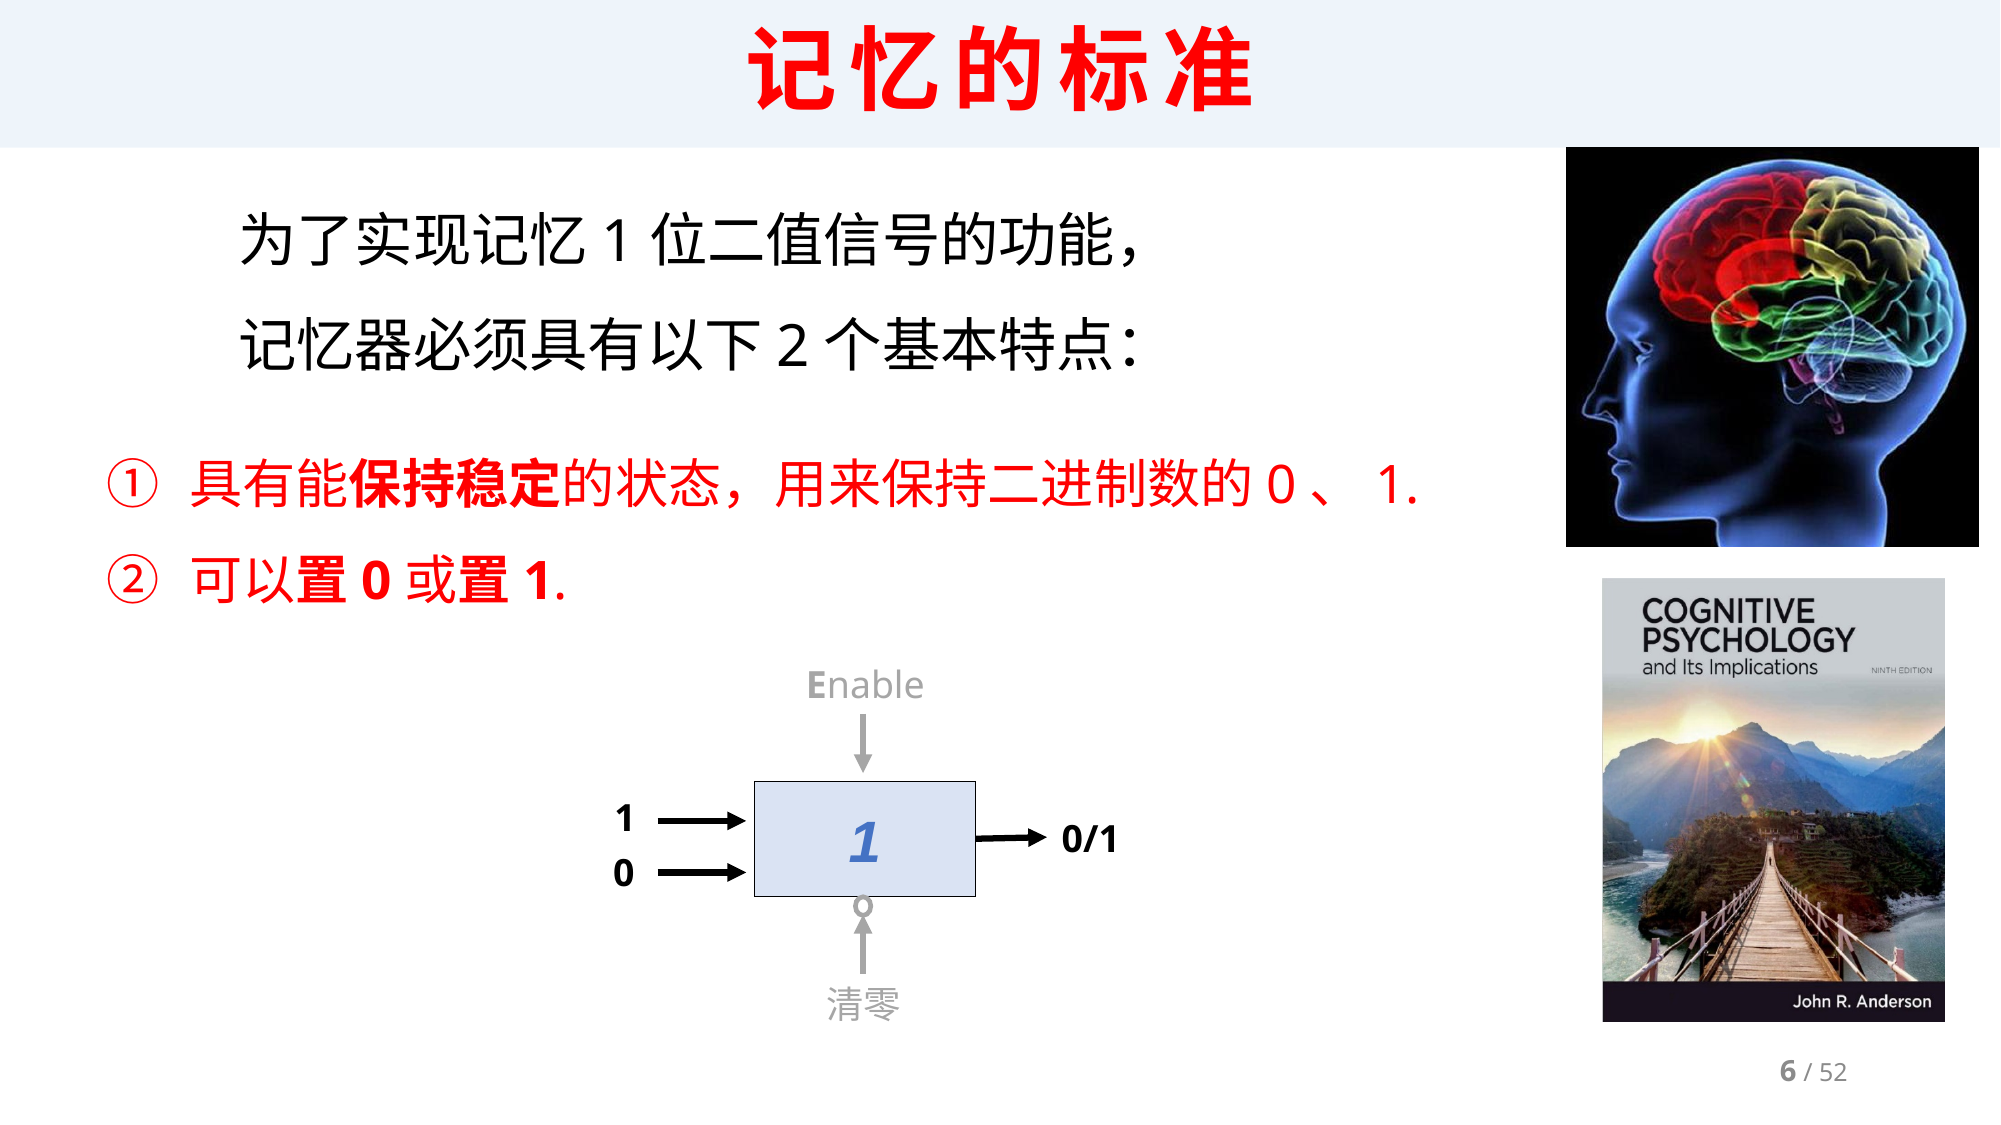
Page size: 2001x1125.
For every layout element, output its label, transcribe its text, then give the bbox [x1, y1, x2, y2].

picture [1566, 147, 1979, 547]
slide_number 6 / 52 [1412, 1042, 1863, 1103]
list 为了实现记忆1位二值信号的功能， 记忆器必须具有以下2个基本特点： [223, 160, 1198, 410]
picture [1602, 578, 1945, 1022]
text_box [598, 653, 1157, 1035]
text_box 具有能保持稳定的状态，用来保持二进制数的0、1. 可以置0或置1. [49, 410, 1461, 646]
title 记忆的标准 [0, 0, 2000, 148]
